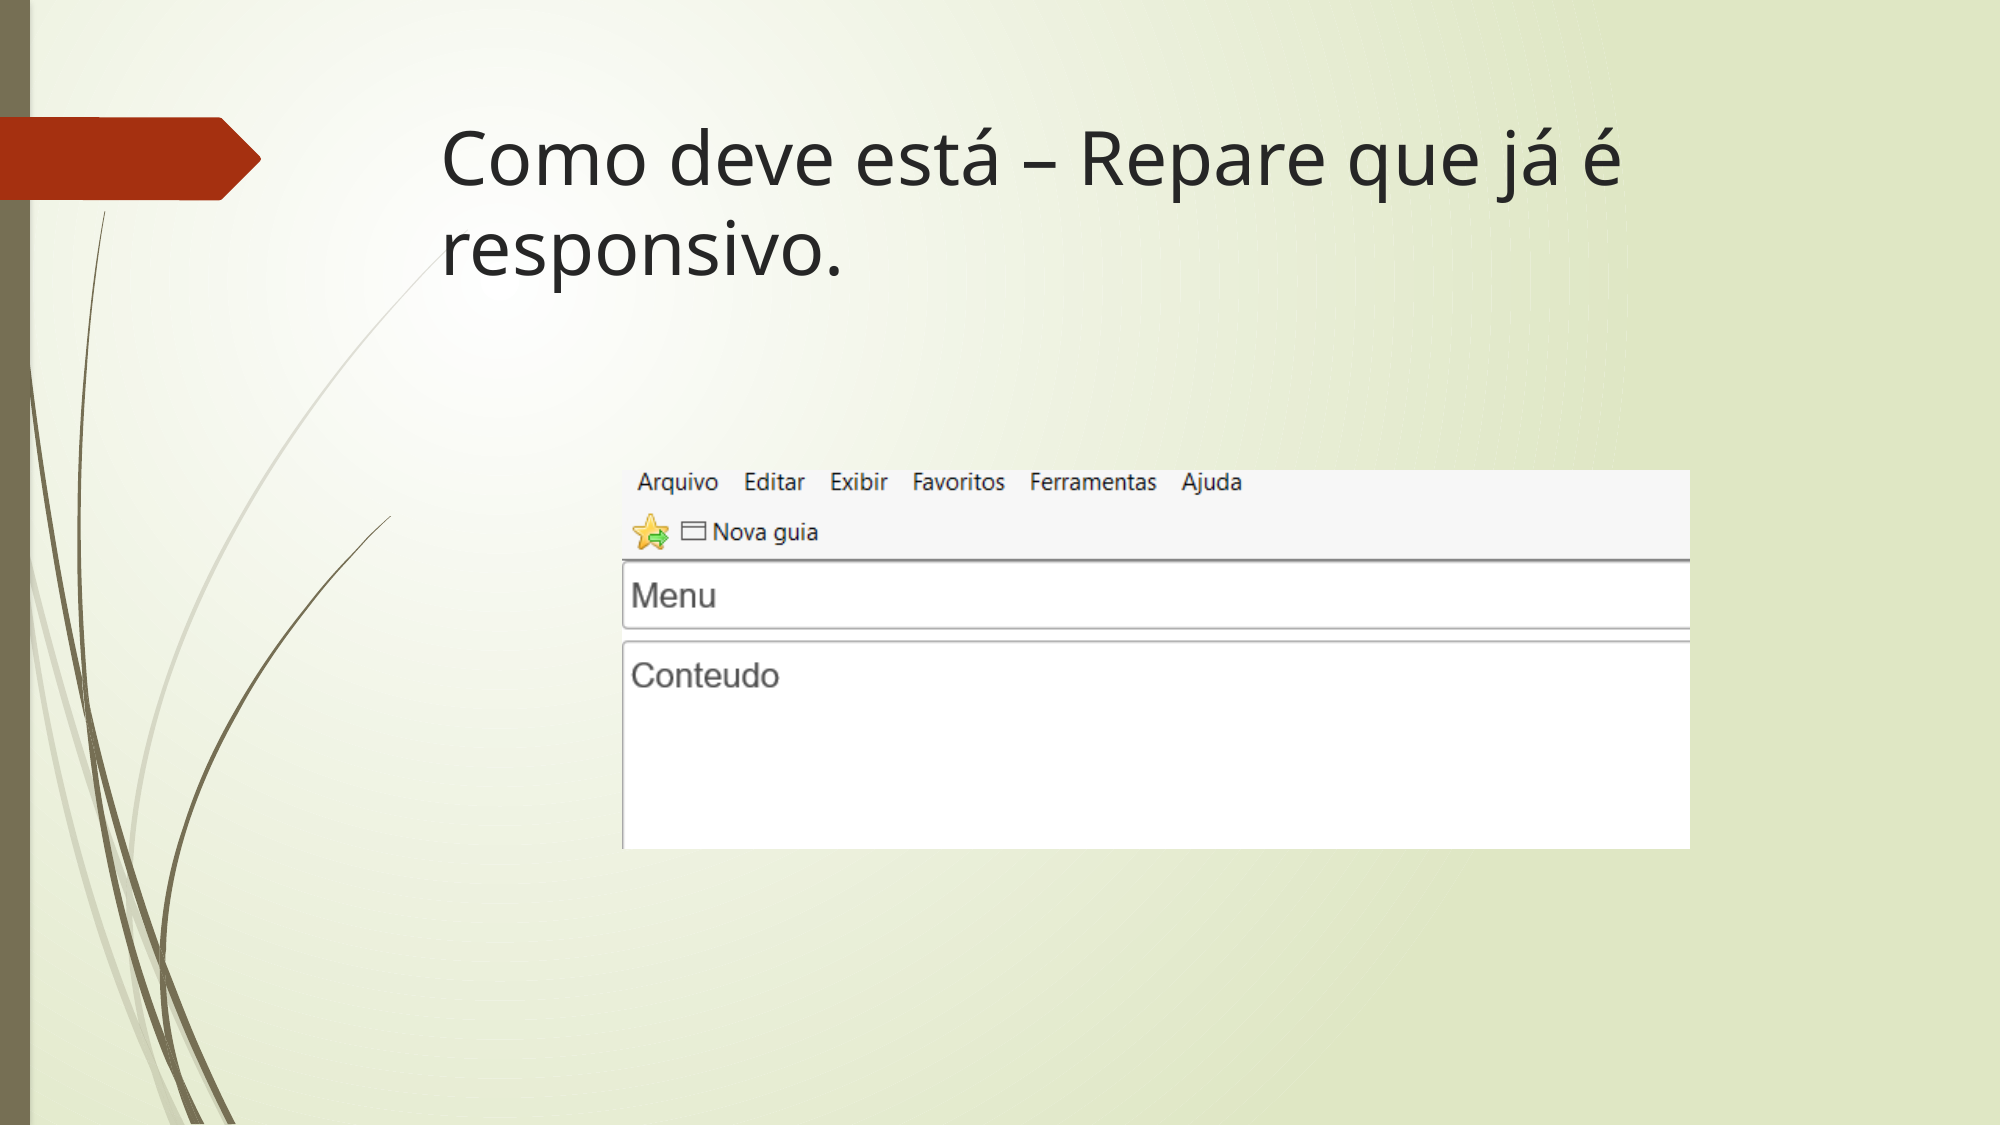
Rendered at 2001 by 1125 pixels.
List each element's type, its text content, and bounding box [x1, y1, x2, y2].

title Como deve está – Repare que já é responsivo. [425, 102, 1888, 313]
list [622, 470, 1690, 850]
